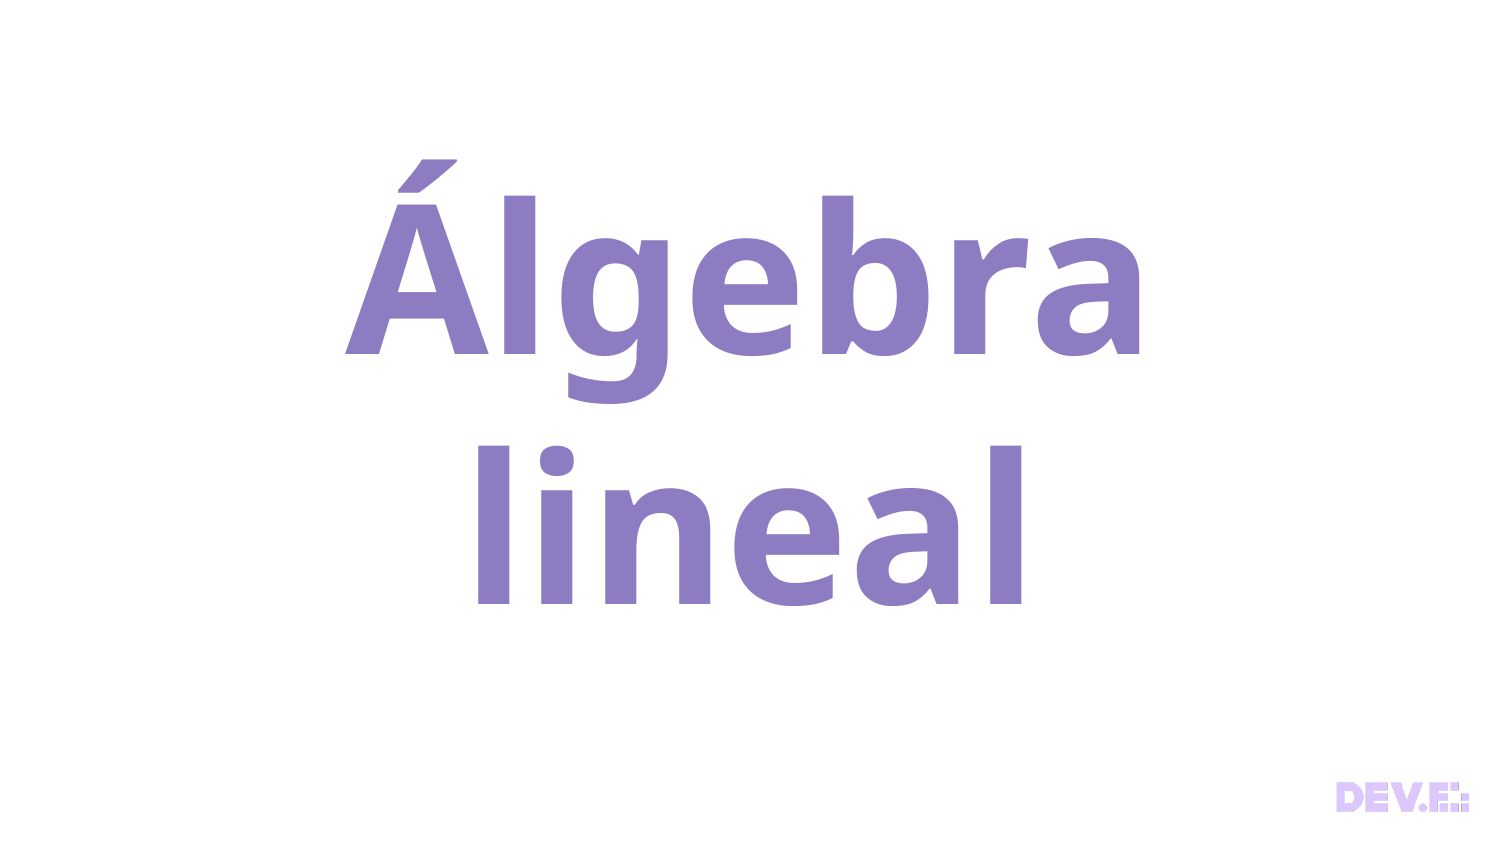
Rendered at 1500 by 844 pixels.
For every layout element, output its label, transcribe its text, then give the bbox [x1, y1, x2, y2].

title Álgebra lineal [51, 339, 1449, 662]
picture [1330, 776, 1474, 818]
